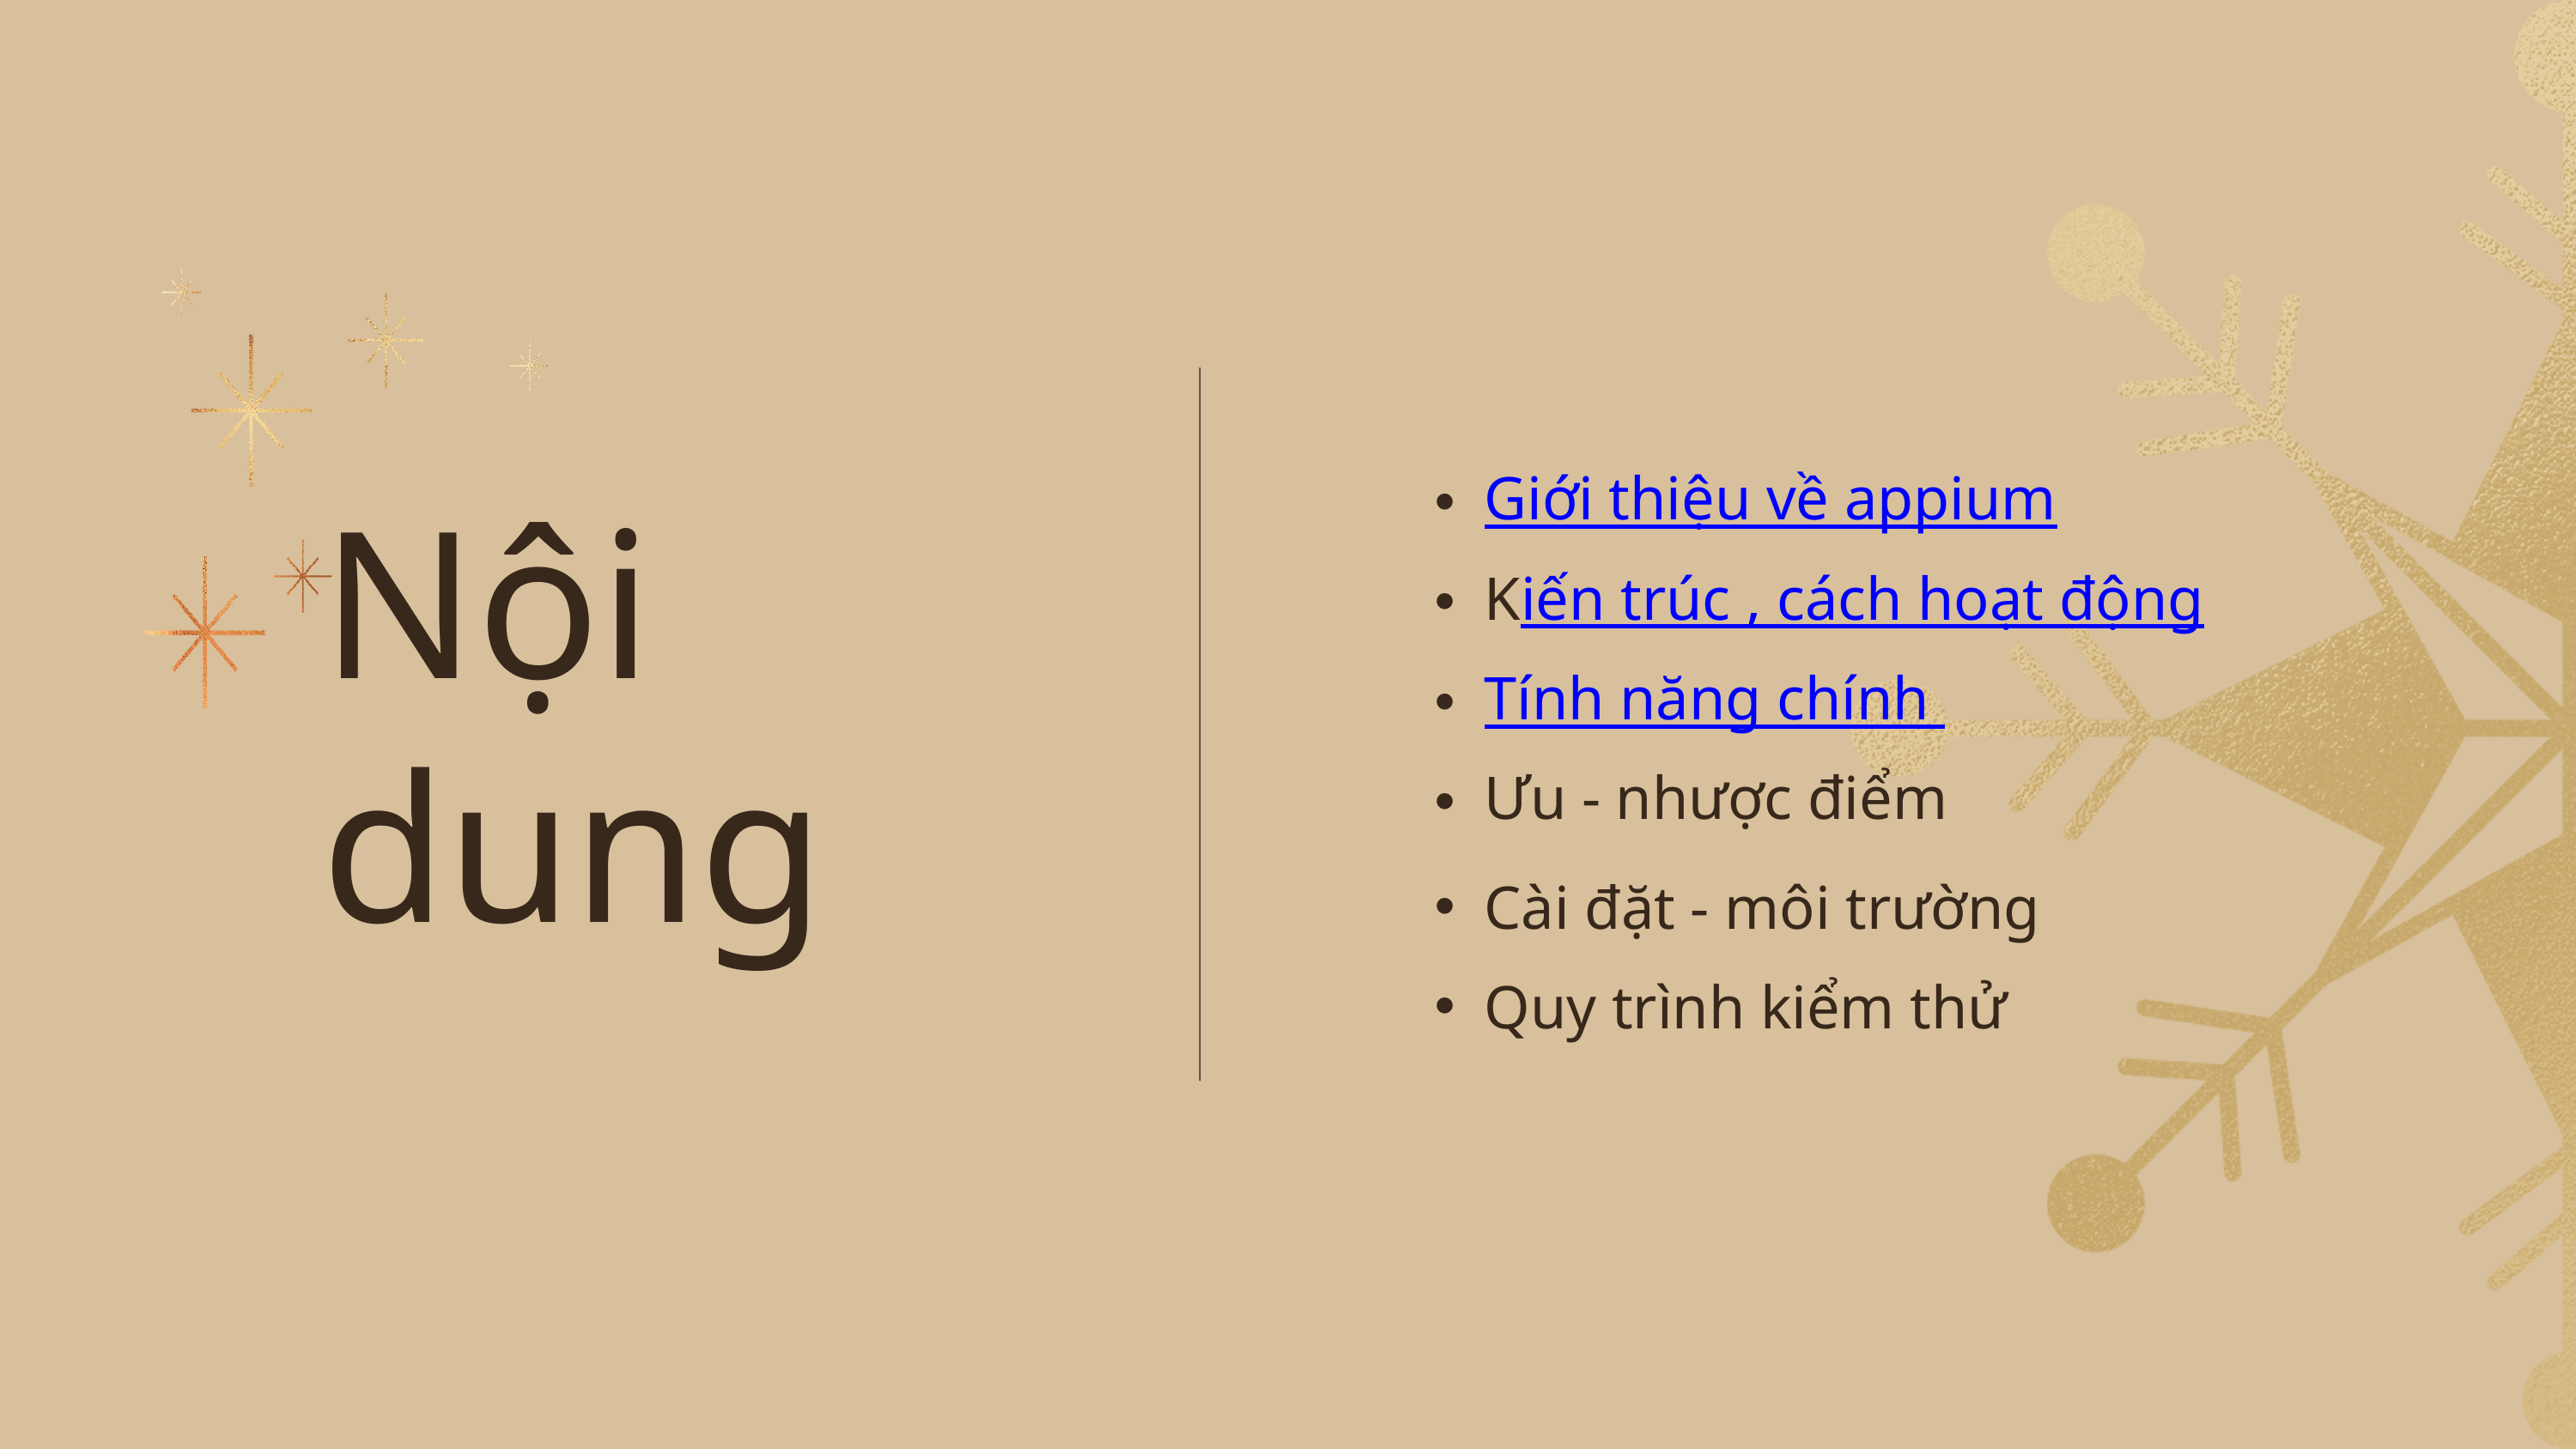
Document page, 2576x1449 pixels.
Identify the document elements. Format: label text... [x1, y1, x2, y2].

text_box [144, 267, 550, 709]
text_box [1850, 0, 2576, 1449]
text_box Giới thiệu về appium Kiến trúc , cách hoạt động Tính năng chính Ưu - nhược điểm Cài đặt - môi trường Quy trình kiểm thử [1384, 441, 2432, 1041]
text_box Nội dung [321, 474, 1135, 964]
